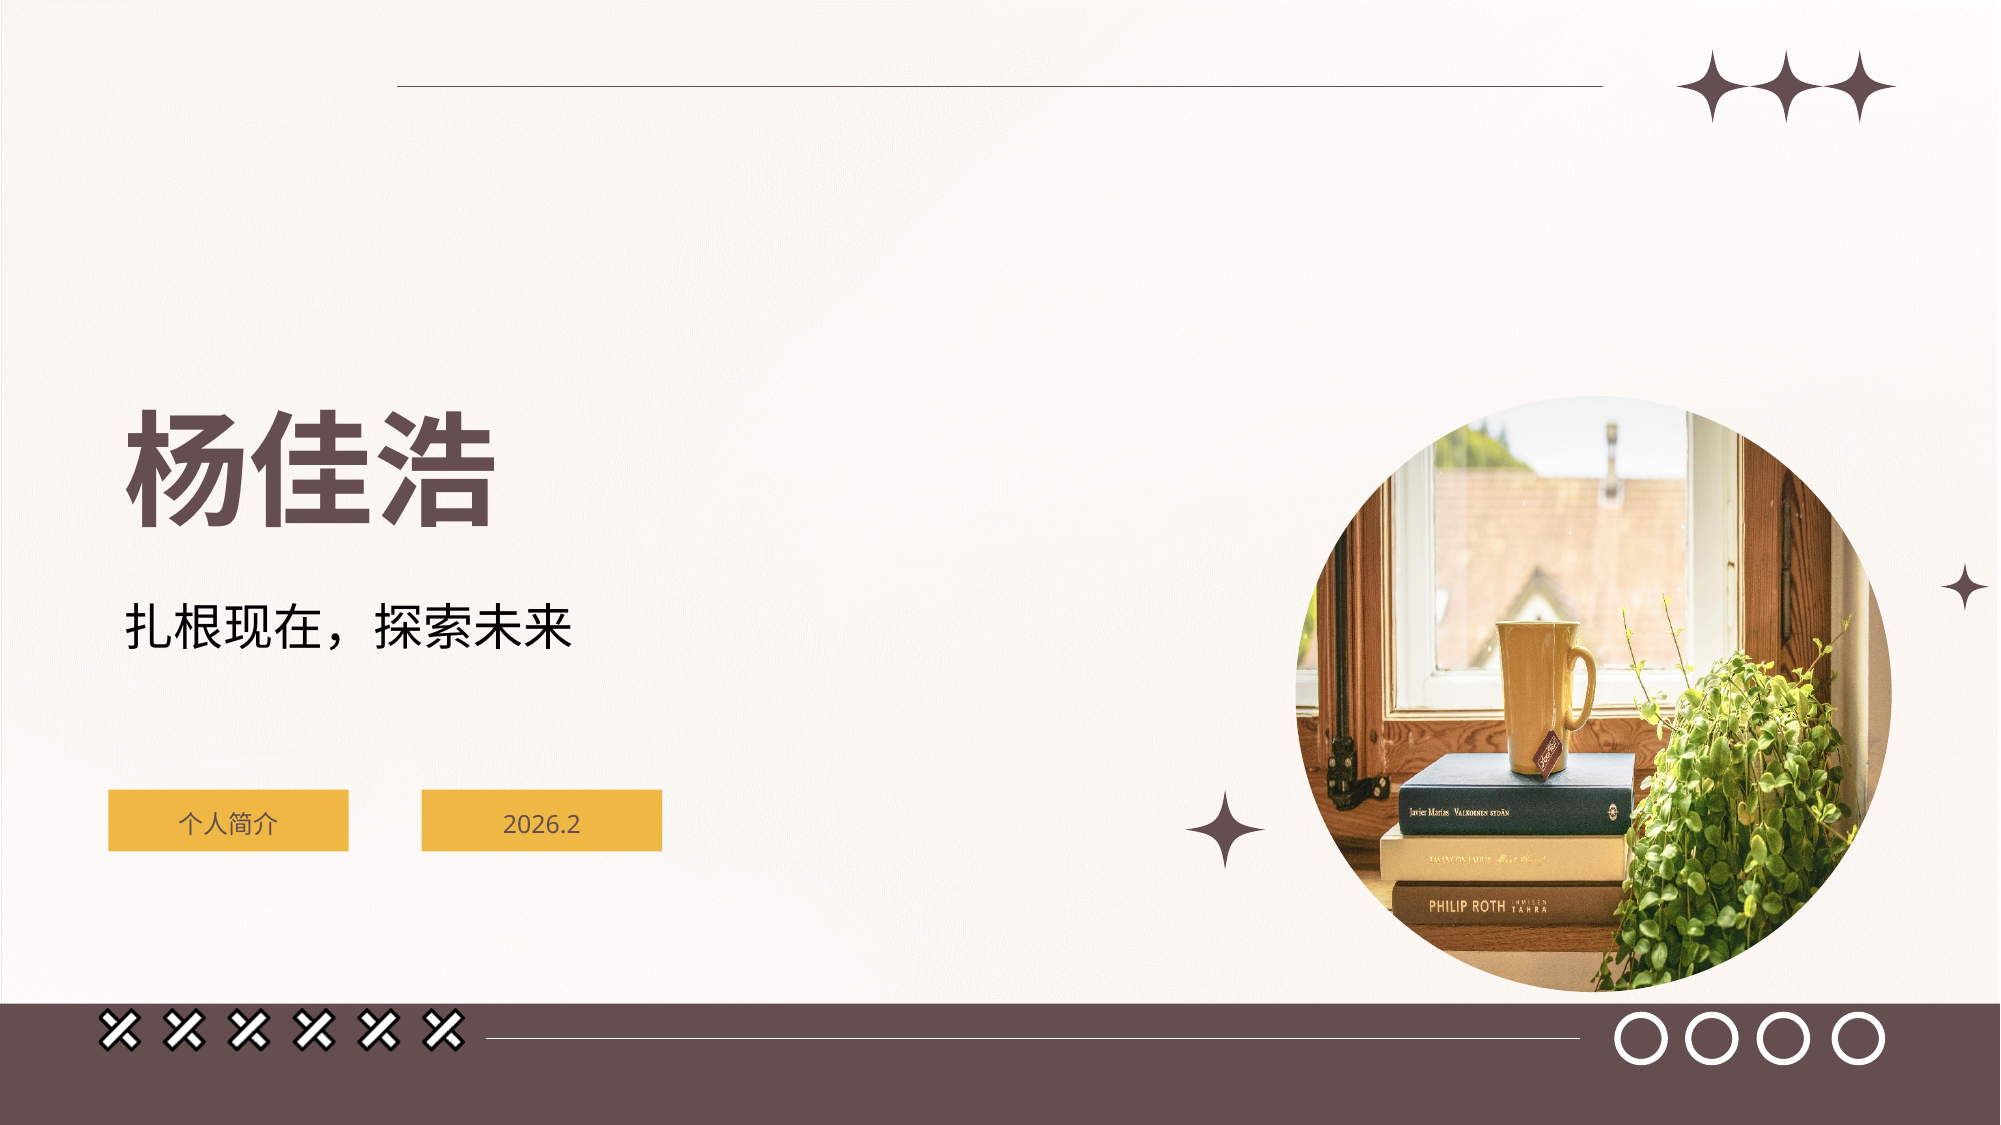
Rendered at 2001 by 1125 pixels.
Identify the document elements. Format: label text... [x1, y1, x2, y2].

picture [98, 1008, 465, 1069]
list 个人简介 [108, 789, 349, 852]
subtitle 扎根现在，探索未来 [108, 575, 1189, 763]
list 2026.2 [421, 789, 663, 852]
title 杨佳浩 [108, 189, 1296, 550]
picture [1, 0, 1999, 1003]
